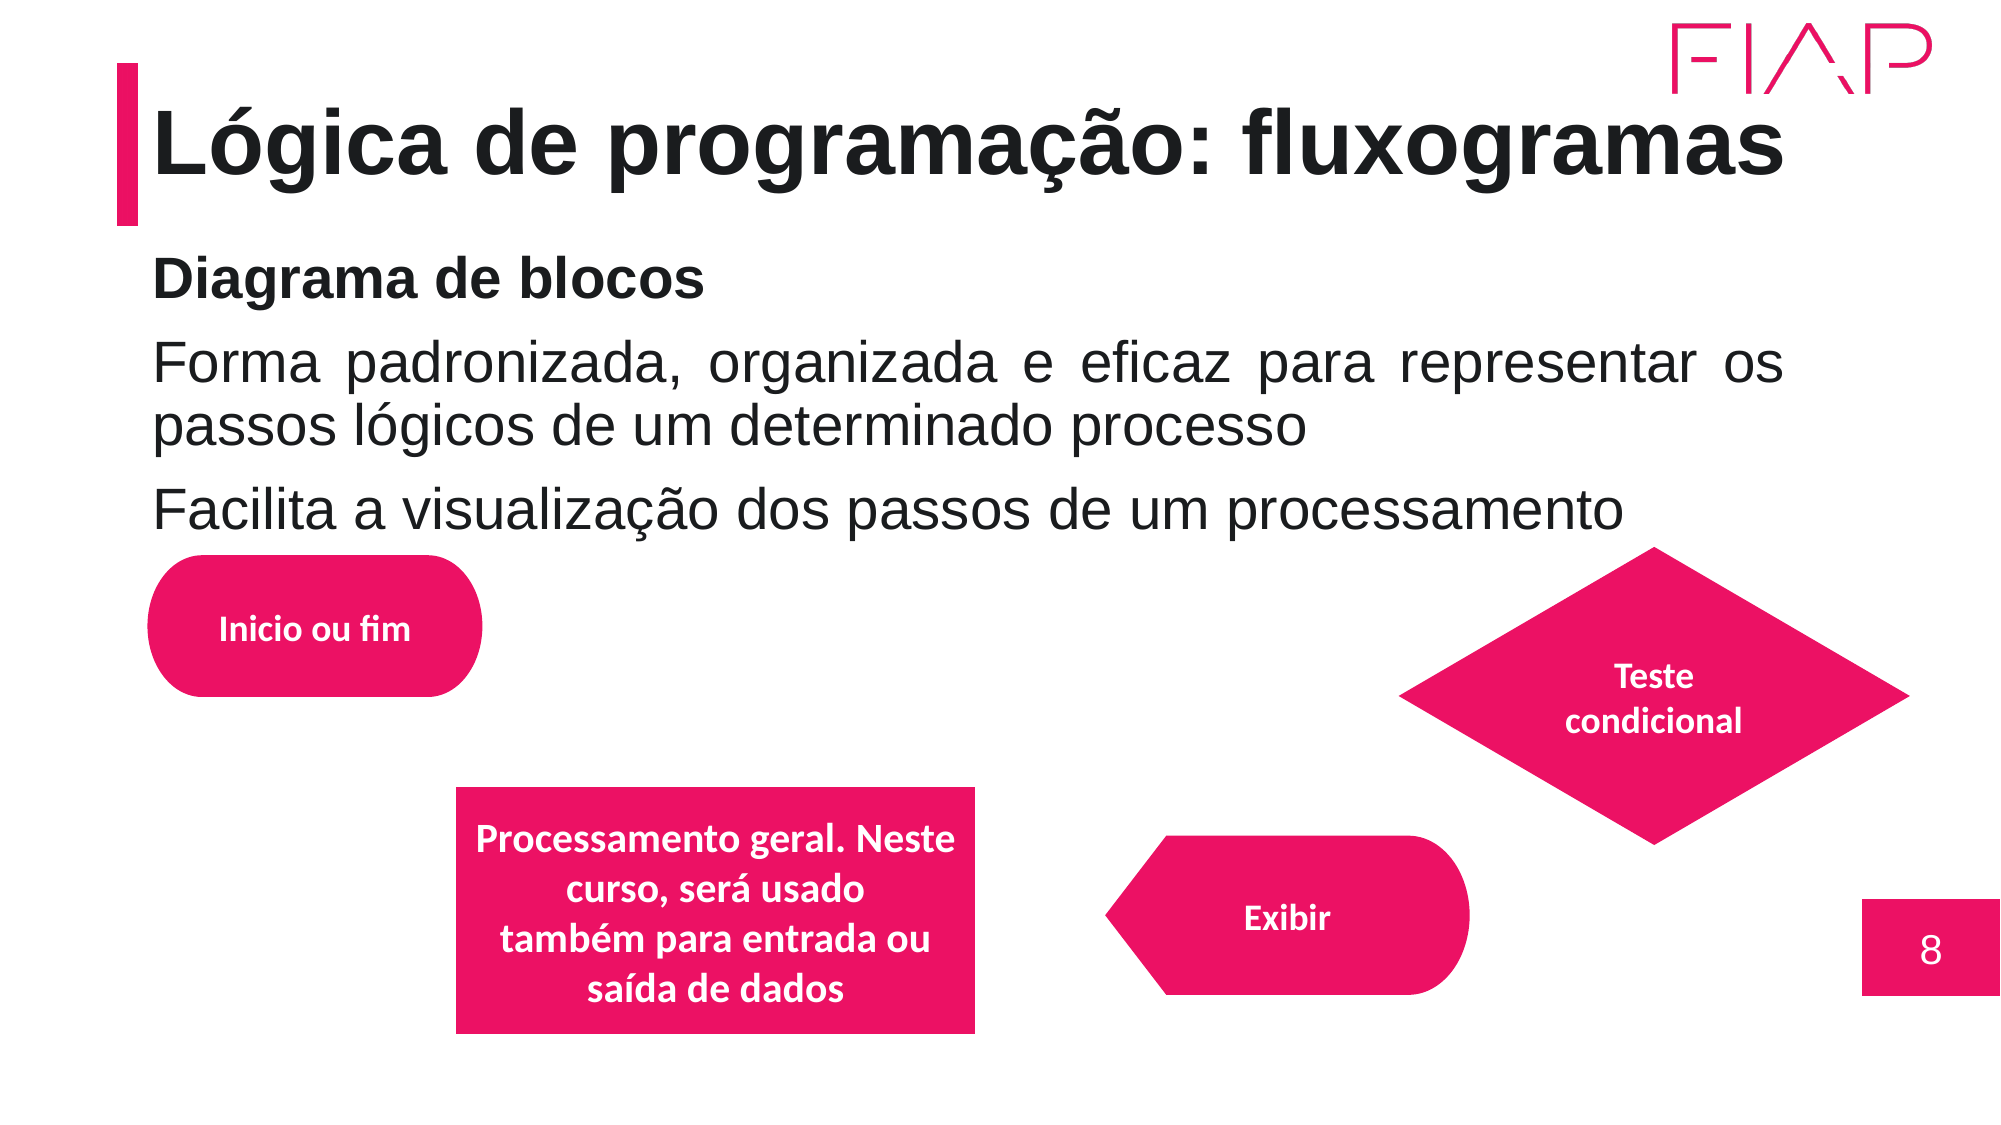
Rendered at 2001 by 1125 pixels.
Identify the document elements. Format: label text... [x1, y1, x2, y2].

title Lógica de programação: fluxogramas [137, 63, 1863, 226]
list Diagrama de blocos Forma padronizada, organizada e eficaz para representar os passos lógicos de um determinado processo Facilita a visualização dos passos de um processamento [137, 240, 1803, 1023]
slide_number 8 [1862, 917, 2000, 978]
text_box Processamento geral. Neste curso, será usado também para entrada ou saída de dados [456, 787, 975, 1034]
picture [117, 63, 137, 226]
picture [1672, 23, 1932, 94]
text_box Teste condicional [1398, 546, 1910, 846]
picture [1862, 978, 2000, 996]
text_box Inicio ou fim [147, 555, 483, 697]
picture [1862, 899, 2000, 917]
text_box Exibir [1105, 835, 1470, 995]
